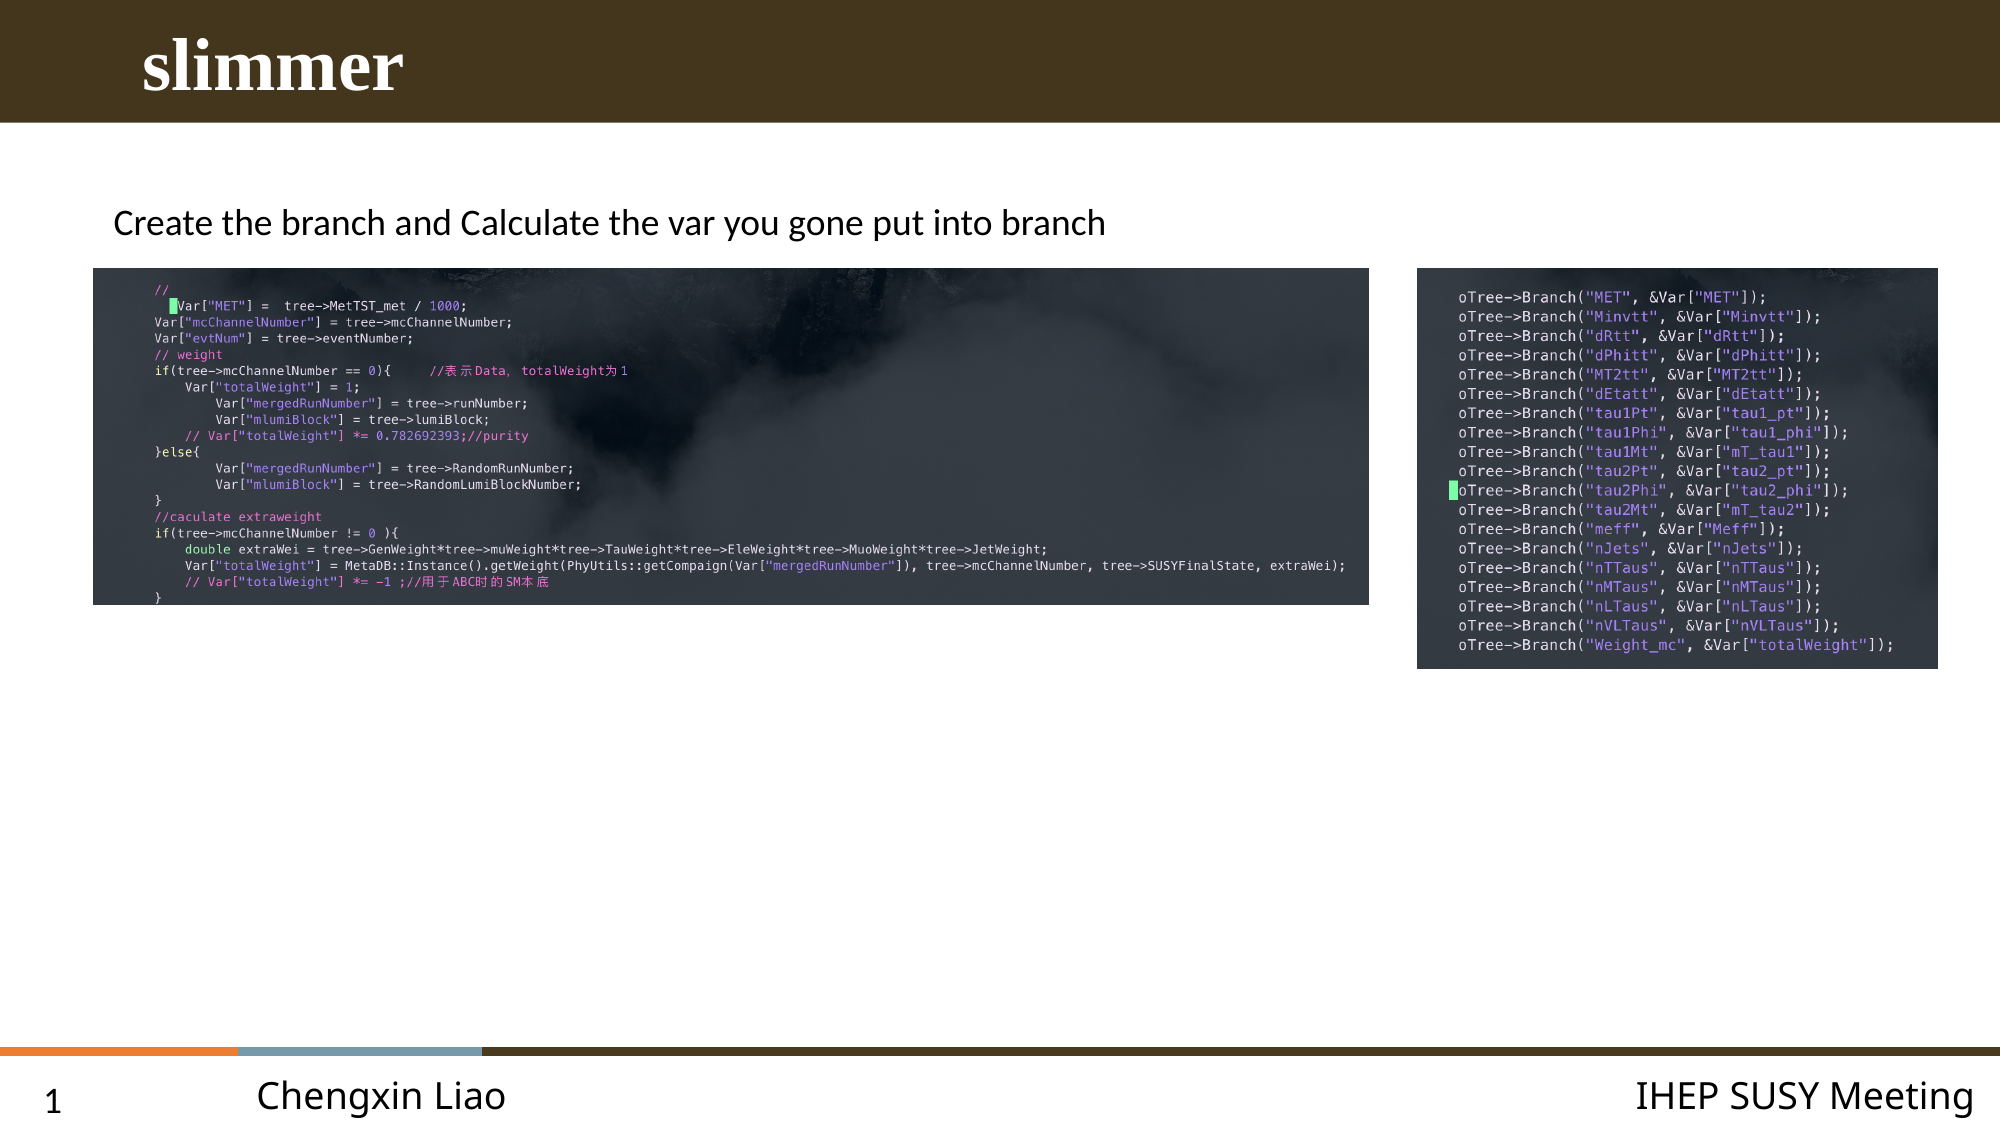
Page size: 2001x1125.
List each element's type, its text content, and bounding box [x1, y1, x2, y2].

picture [1417, 268, 1938, 669]
text_box Chengxin Liao [241, 1064, 522, 1125]
text_box [0, 0, 2000, 124]
text_box IHEP SUSY Meeting [1621, 1064, 1991, 1125]
text_box slimmer [127, 8, 420, 113]
text_box 1 [28, 1068, 127, 1125]
text_box Create the branch and Calculate the var you gone put into branch [98, 190, 1122, 251]
picture [93, 268, 1369, 605]
